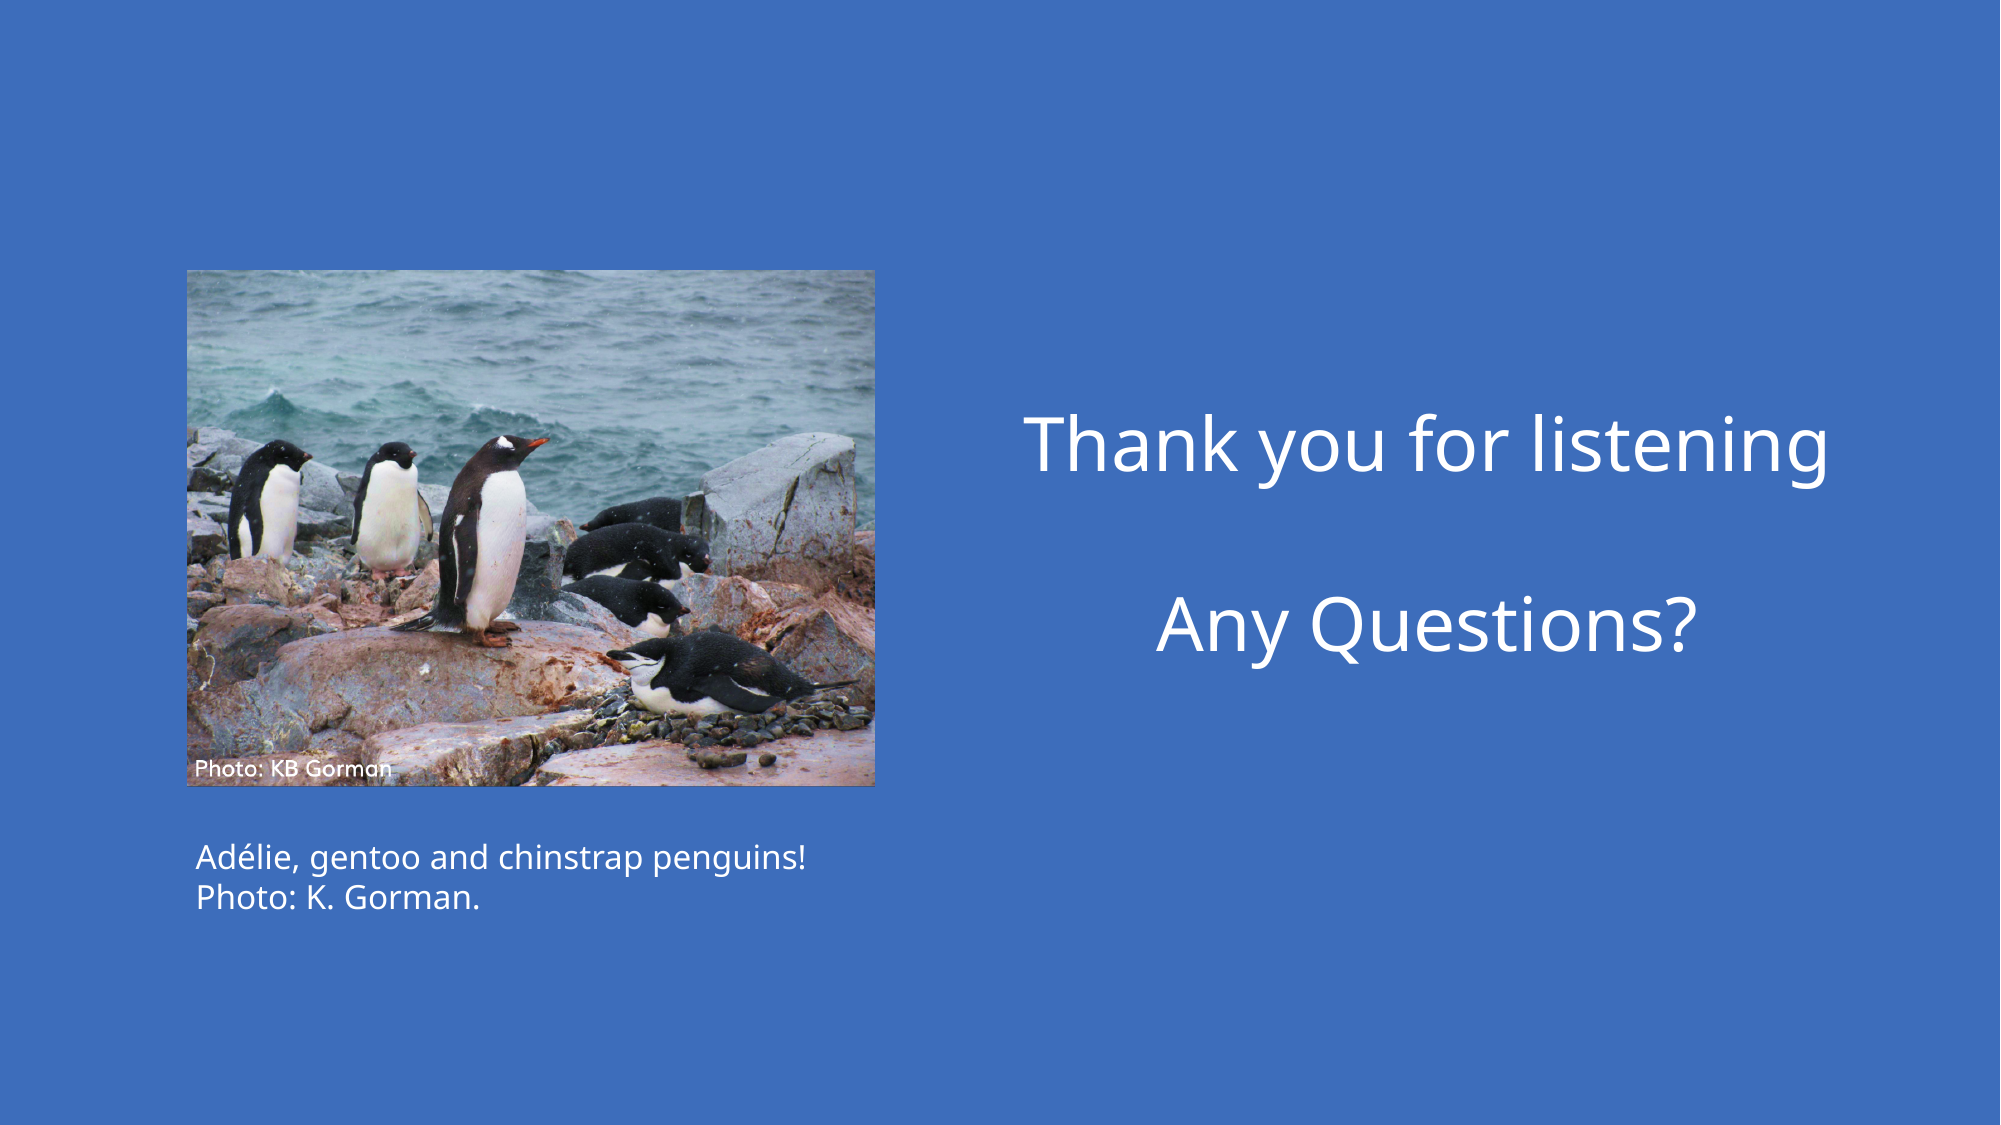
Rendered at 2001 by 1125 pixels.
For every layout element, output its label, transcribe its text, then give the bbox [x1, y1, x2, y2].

text_box Adélie, gentoo and chinstrap penguins! Photo: K. Gorman. [180, 828, 830, 924]
picture [180, 270, 875, 795]
text_box Thank you for listening Any Questions? [999, 388, 1855, 674]
